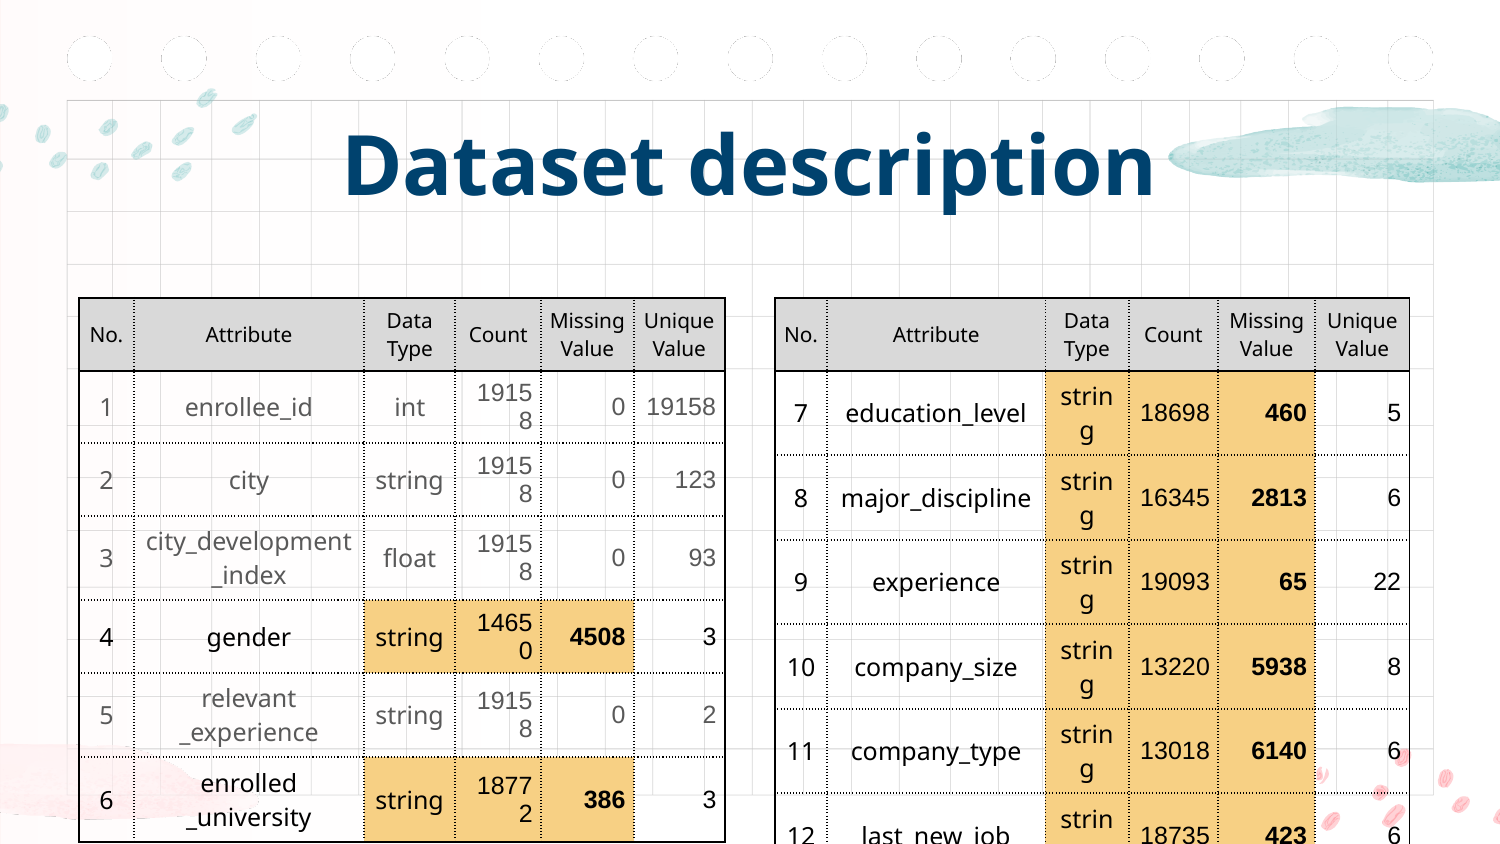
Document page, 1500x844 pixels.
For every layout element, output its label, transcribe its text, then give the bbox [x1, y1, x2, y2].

table_cell 3 [634, 600, 724, 673]
table_cell education_level [827, 372, 1045, 455]
table_cell 460 [1218, 372, 1315, 455]
table_header No. [776, 299, 827, 370]
table_cell 18735 [1129, 793, 1218, 844]
table_cell 6 [1315, 709, 1409, 793]
table_cell 6 [1315, 793, 1409, 844]
table_cell 22 [1315, 540, 1409, 624]
table_cell 4508 [541, 600, 634, 673]
table_header Data Type [1045, 299, 1129, 370]
table_cell 2 [634, 673, 724, 757]
table_cell string [1045, 455, 1129, 540]
table_cell string [1045, 624, 1129, 709]
table_cell city_development _index [134, 516, 364, 600]
table_cell string [1045, 540, 1129, 624]
table_cell 10 [776, 624, 827, 709]
table_cell 12 [776, 793, 827, 844]
table_header Missing Value [541, 299, 634, 370]
table_cell string [364, 443, 455, 516]
table_cell string [1045, 793, 1129, 844]
table_cell 19158 [455, 673, 541, 757]
table_cell 0 [541, 443, 634, 516]
table_cell 6140 [1218, 709, 1315, 793]
table_cell company_size [827, 624, 1045, 709]
table_cell string [1045, 372, 1129, 455]
table_cell company_type [827, 709, 1045, 793]
table_cell relevant _experience [134, 673, 364, 757]
table_cell 0 [541, 673, 634, 757]
table_header Count [455, 299, 541, 370]
table_cell 16345 [1129, 455, 1218, 540]
table_cell string [364, 673, 455, 757]
table_cell 3 [634, 757, 724, 841]
table_cell 5 [80, 673, 134, 757]
table_cell enrollee_id [134, 372, 364, 443]
table_cell 5938 [1218, 624, 1315, 709]
table_cell 13018 [1129, 709, 1218, 793]
table_header Attribute [827, 299, 1045, 370]
table_cell major_discipline [827, 455, 1045, 540]
table_cell 8 [776, 455, 827, 540]
table_cell 386 [541, 757, 634, 841]
picture [0, 0, 1500, 844]
table_cell 6 [1315, 455, 1409, 540]
table_header Attribute [134, 299, 364, 370]
table_cell 1 [80, 372, 134, 443]
table_header Missing Value [1218, 299, 1315, 370]
table_header Count [1129, 299, 1218, 370]
table_cell last_new_job [827, 793, 1045, 844]
table_cell 0 [541, 516, 634, 600]
table_cell 18698 [1129, 372, 1218, 455]
table_cell string [364, 757, 455, 841]
table_cell 9 [776, 540, 827, 624]
table_cell int [364, 372, 455, 443]
table_header Unique Value [1315, 299, 1409, 370]
table_cell 19158 [634, 372, 724, 443]
table_cell string [1045, 709, 1129, 793]
table_cell 8 [1315, 624, 1409, 709]
table_cell 11 [776, 709, 827, 793]
table_cell 6 [80, 757, 134, 841]
table_cell 7 [776, 372, 827, 455]
table_cell 19158 [455, 443, 541, 516]
table_cell string [364, 600, 455, 673]
table_cell city [134, 443, 364, 516]
table_header Data Type [364, 299, 455, 370]
table_cell 2 [80, 443, 134, 516]
table_cell enrolled _university [134, 757, 364, 841]
table_cell 423 [1218, 793, 1315, 844]
table_cell 19093 [1129, 540, 1218, 624]
table_cell 93 [634, 516, 724, 600]
table_cell 19158 [455, 372, 541, 443]
table_cell 5 [1315, 372, 1409, 455]
table_cell 4 [80, 600, 134, 673]
table_cell gender [134, 600, 364, 673]
table_cell 14650 [455, 600, 541, 673]
table_header Unique Value [634, 299, 724, 370]
table_header No. [80, 299, 134, 370]
table_cell 2813 [1218, 455, 1315, 540]
table_cell 0 [541, 372, 634, 443]
table_cell 65 [1218, 540, 1315, 624]
table_cell 19158 [455, 516, 541, 600]
table_cell 13220 [1129, 624, 1218, 709]
table_cell experience [827, 540, 1045, 624]
table_cell 3 [80, 516, 134, 600]
title Dataset description [117, 114, 1383, 209]
table_cell float [364, 516, 455, 600]
table_cell 18772 [455, 757, 541, 841]
table_cell 123 [634, 443, 724, 516]
